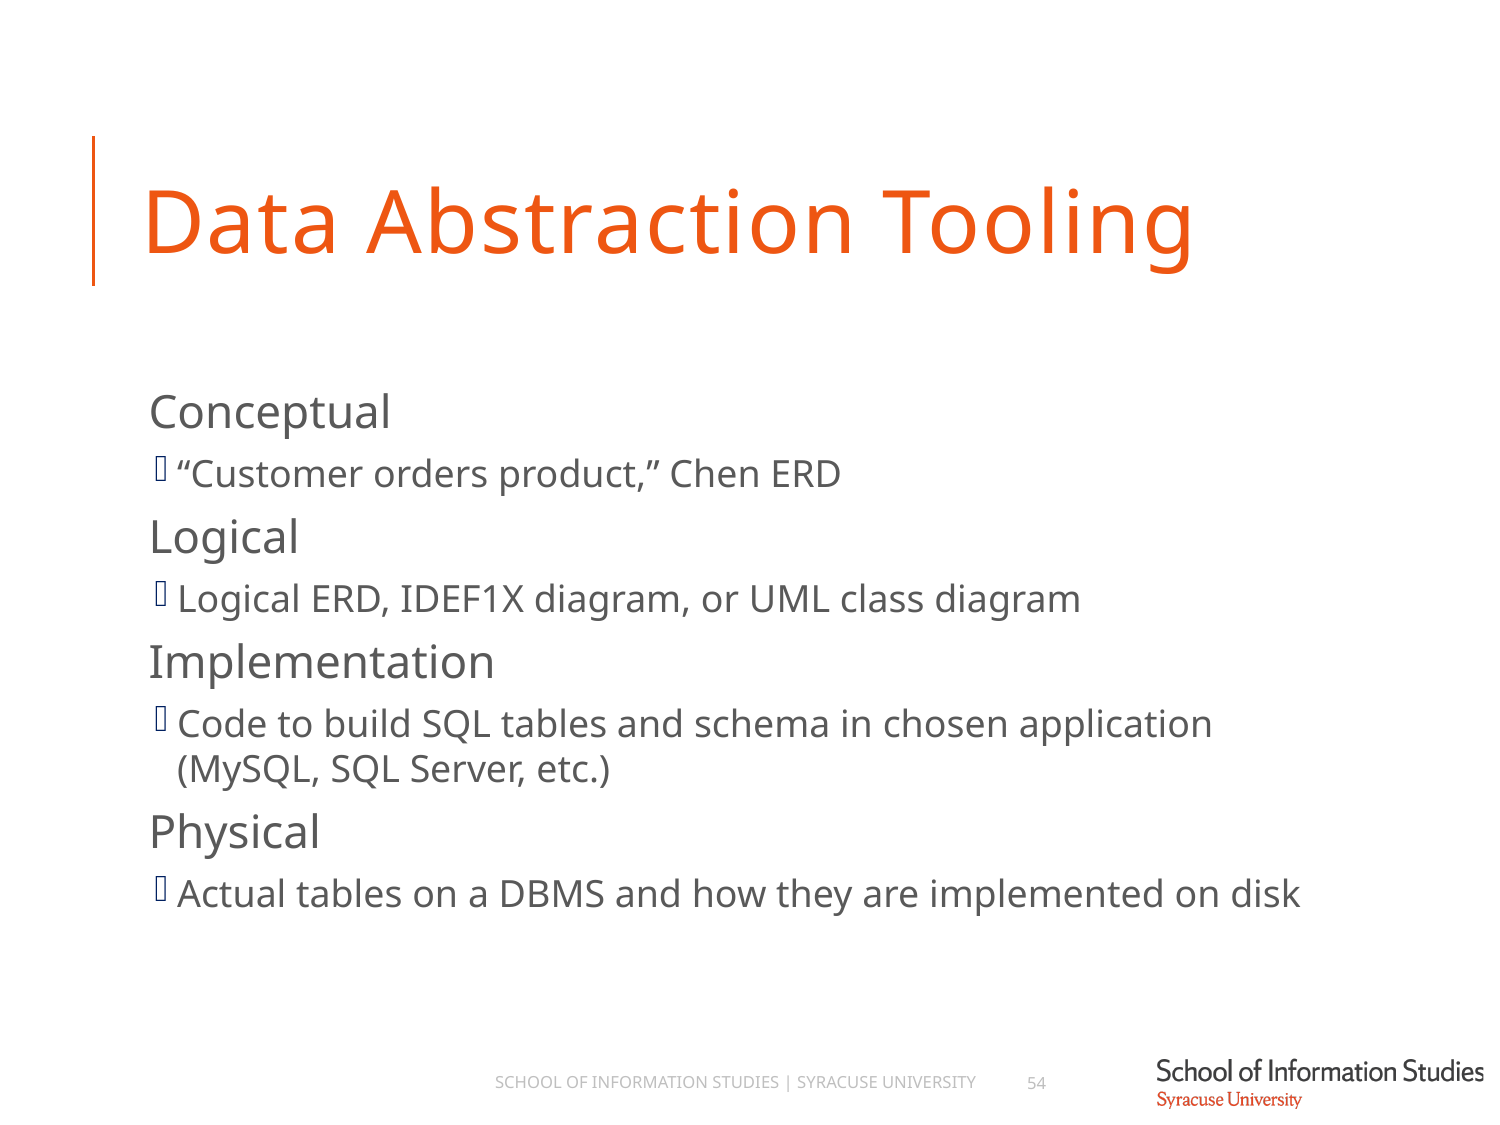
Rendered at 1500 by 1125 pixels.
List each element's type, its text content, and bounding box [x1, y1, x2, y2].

list Conceptual “Customer orders product,” Chen ERD Logical Logical ERD, IDEF1X diagram, or UML class diagram Implementation Code to build SQL tables and schema in chosen application (MySQL, SQL Server, etc.) Physical Actual tables on a DBMS and how they are implemented on disk [126, 375, 1322, 1035]
footer School of Information Studies | Syracuse University [283, 1061, 993, 1106]
slide_number 54 [1012, 1061, 1149, 1107]
title Data Abstraction Tooling [126, 96, 1322, 342]
